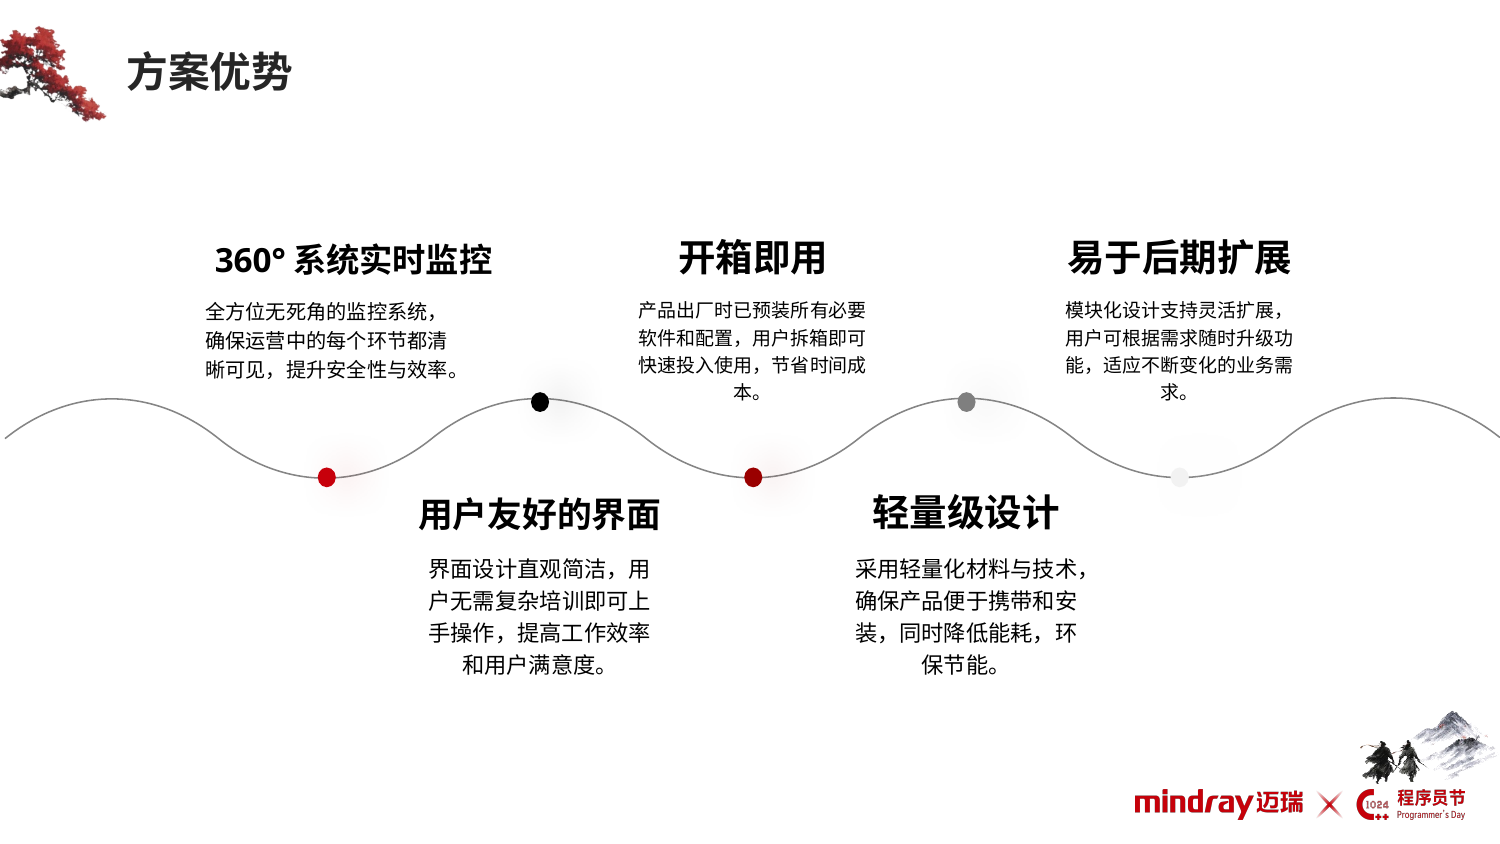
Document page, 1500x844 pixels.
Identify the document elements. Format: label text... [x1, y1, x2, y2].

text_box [4, 192, 1500, 686]
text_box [1360, 709, 1500, 784]
picture [1135, 789, 1465, 820]
text_box 方案优势 [119, 38, 627, 103]
picture [0, 10, 119, 132]
